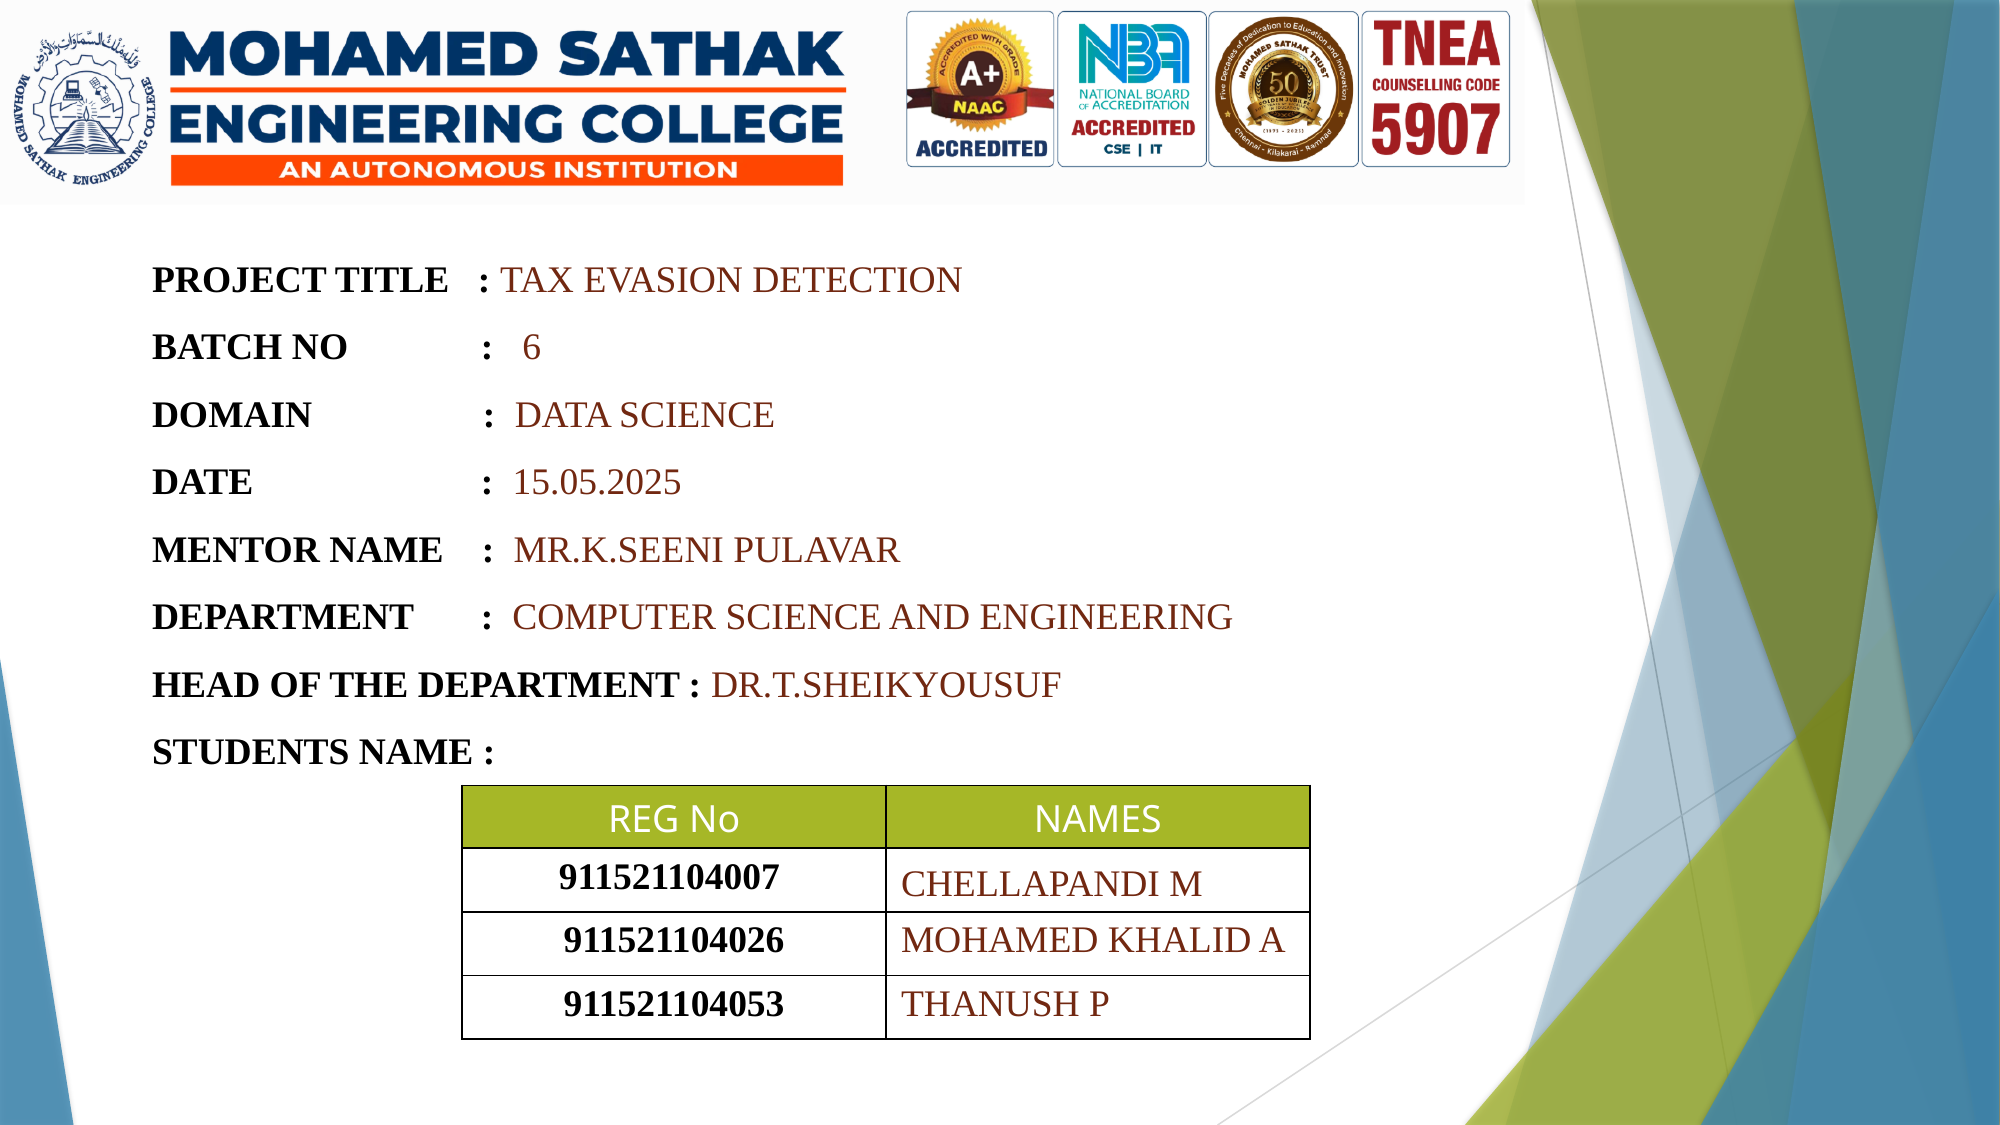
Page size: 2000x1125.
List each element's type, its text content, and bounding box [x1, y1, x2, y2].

table_cell MOHAMED KHALID A [887, 913, 1309, 975]
table_cell CHELLAPANDI M [887, 849, 1309, 911]
table_cell THANUSH P [887, 976, 1309, 1038]
table_header REG No [463, 786, 885, 847]
table_cell 911521104053 [463, 976, 885, 1038]
table_header NAMES [887, 786, 1309, 847]
table_cell 911521104026 [463, 913, 885, 975]
text_box PROJECT TITLE : TAX EVASION DETECTION BATCH NO : 6 DOMAIN : DATA SCIENCE DATE : 15.05.2025 MENTOR NAME : MR.K.SEENI PULAVAR DEPARTMENT : COMPUTER SCIENCE AND ENGINEERING HEAD OF THE DEPARTMENT : DR.T.SHEIKYOUSUF STUDENTS NAME : [137, 224, 1467, 780]
picture [0, 0, 1526, 208]
table_cell 911521104007 [463, 849, 885, 911]
